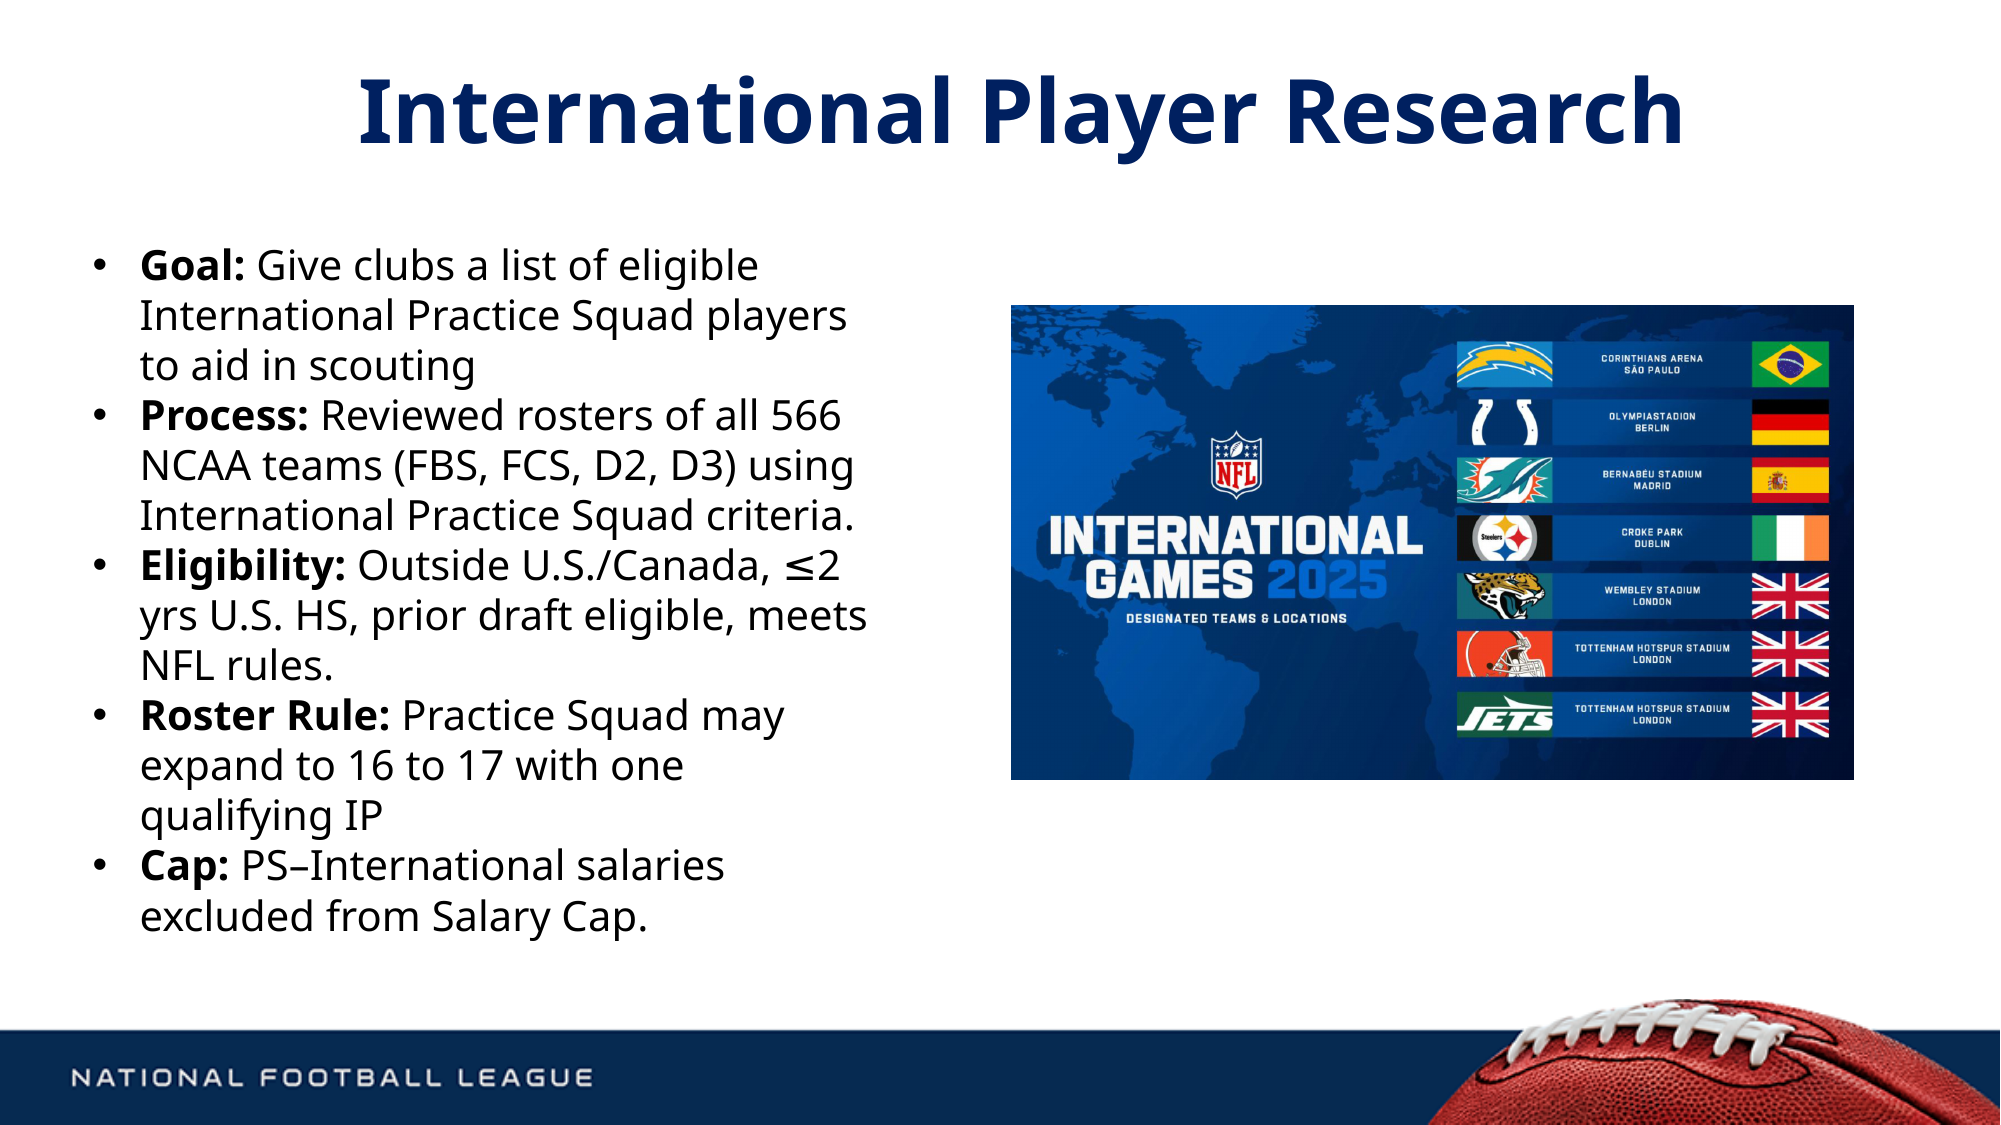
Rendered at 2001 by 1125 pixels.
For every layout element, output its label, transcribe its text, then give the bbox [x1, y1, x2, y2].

picture [0, 999, 2000, 1125]
text_box International Player Research [46, 46, 2000, 169]
text_box Goal: Give clubs a list of eligible International Practice Squad players to aid in scouting Process: Reviewed rosters of all 566 NCAA teams (FBS, FCS, D2, D3) using International Practice Squad criteria. Eligibility: Outside U.S./Canada, ≤2 yrs U.S. HS, prior draft eligible, meets NFL rules. Roster Rule: Practice Squad may expand to 16 to 17 with one qualifying IP Cap: PS–International salaries excluded from Salary Cap. [77, 231, 902, 947]
picture [1011, 305, 1855, 780]
